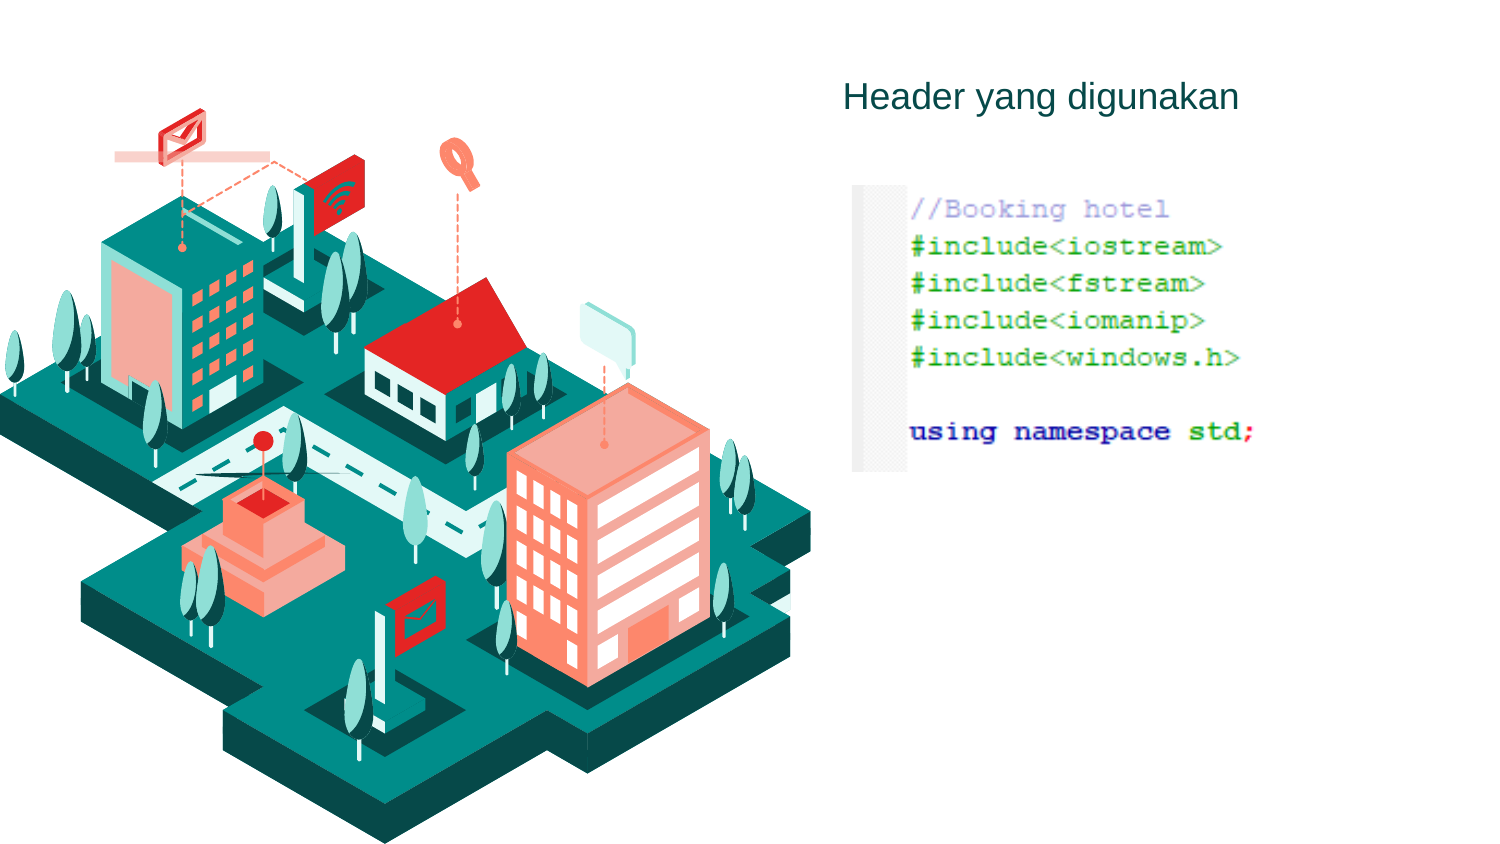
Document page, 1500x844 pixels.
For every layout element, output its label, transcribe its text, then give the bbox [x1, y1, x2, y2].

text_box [0, 108, 811, 844]
subtitle Header yang digunakan [742, 56, 1255, 175]
picture [851, 184, 1381, 472]
